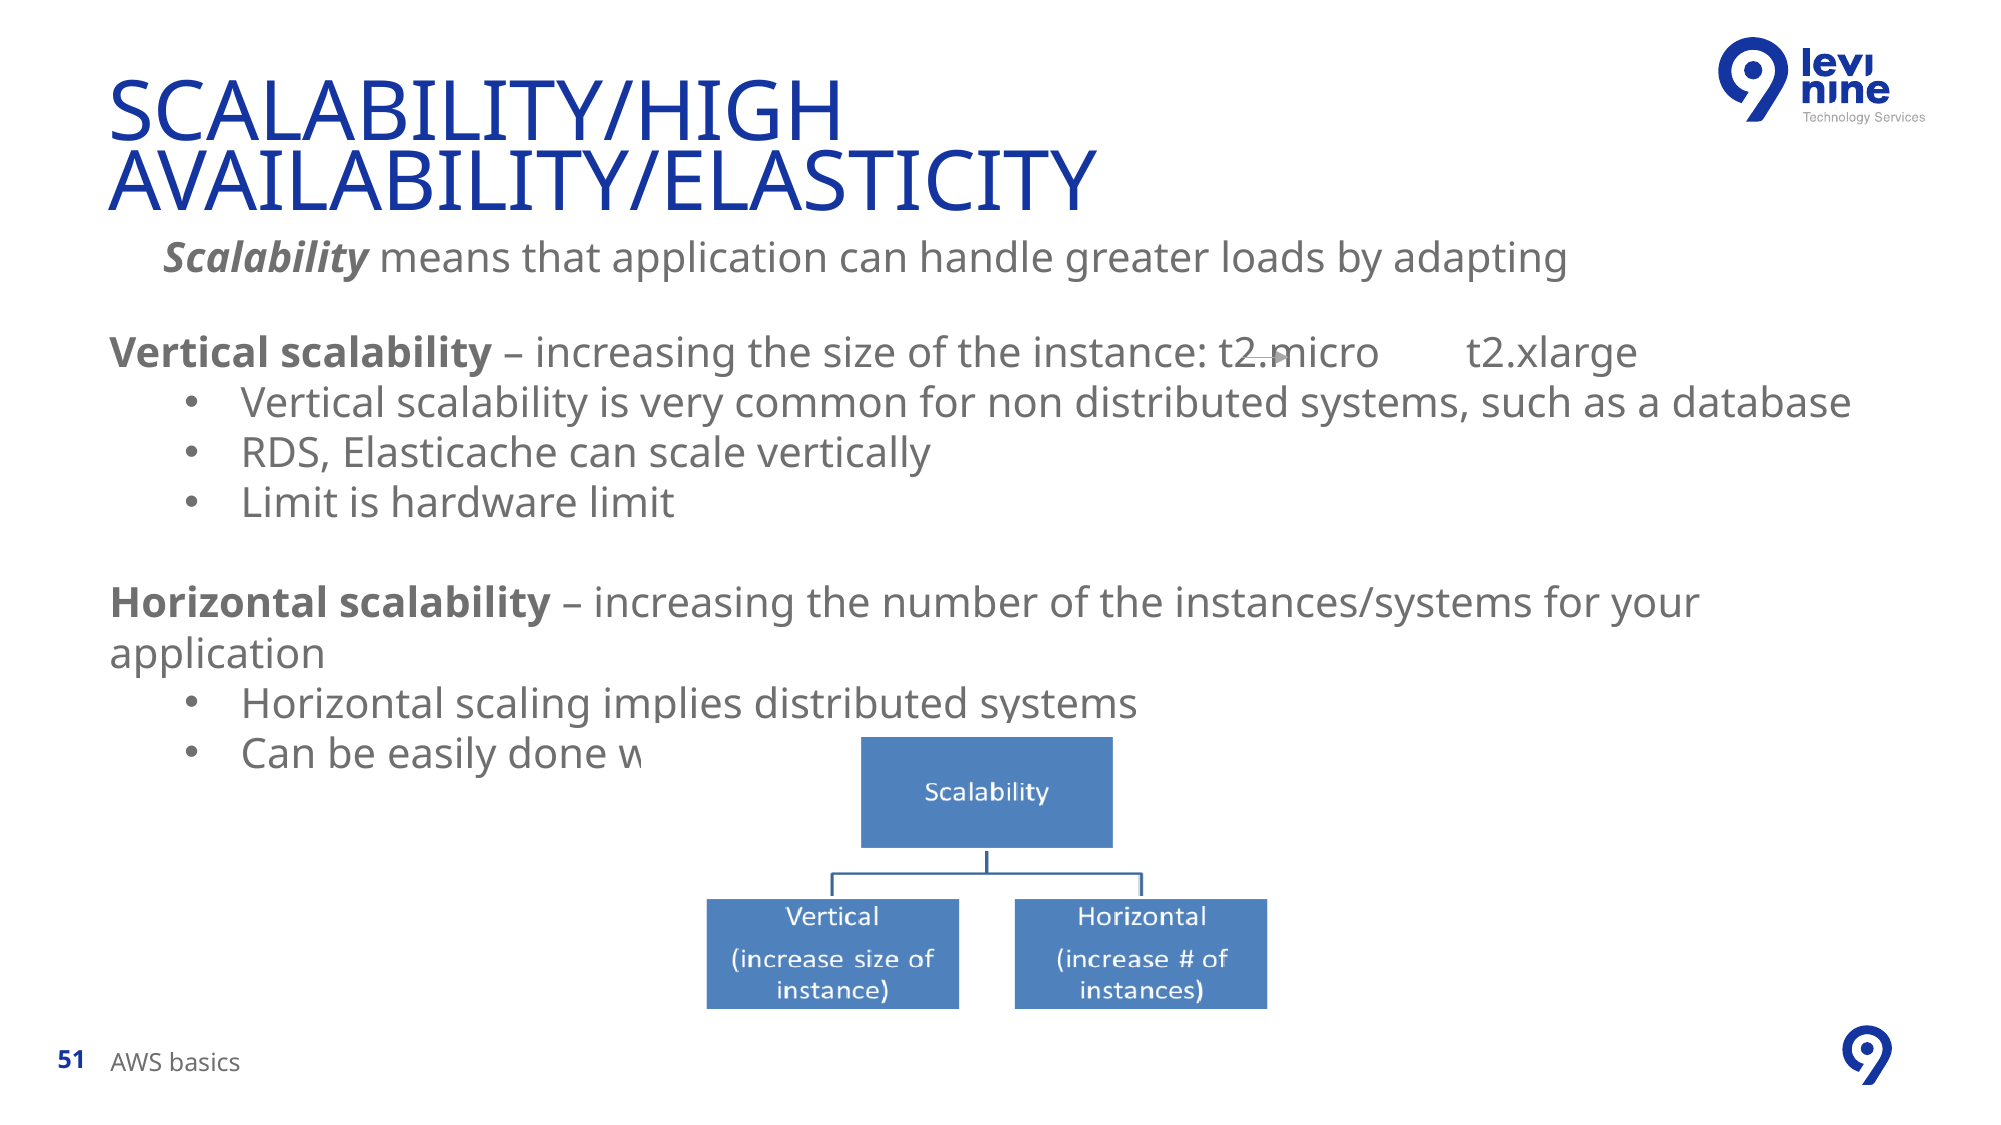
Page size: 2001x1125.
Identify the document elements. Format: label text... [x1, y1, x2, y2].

title Scalability/High availability/elasticity [108, 84, 1718, 225]
text_box Scalability means that application can handle greater loads by adapting Vertical scalability – increasing the size of the instance: t2.micro t2.xlarge Vertical scalability is very common for non distributed systems, such as a database RDS, Elasticache can scale vertically Limit is hardware limit Horizontal scalability – increasing the number of the instances/systems for your application Horizontal scaling implies distributed systems Can be easily done with AWS [103, 225, 1884, 933]
picture [641, 723, 1346, 1027]
footer AWS basics [110, 1045, 1289, 1077]
slide_number 51 [57, 1045, 103, 1077]
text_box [1718, 37, 1925, 125]
